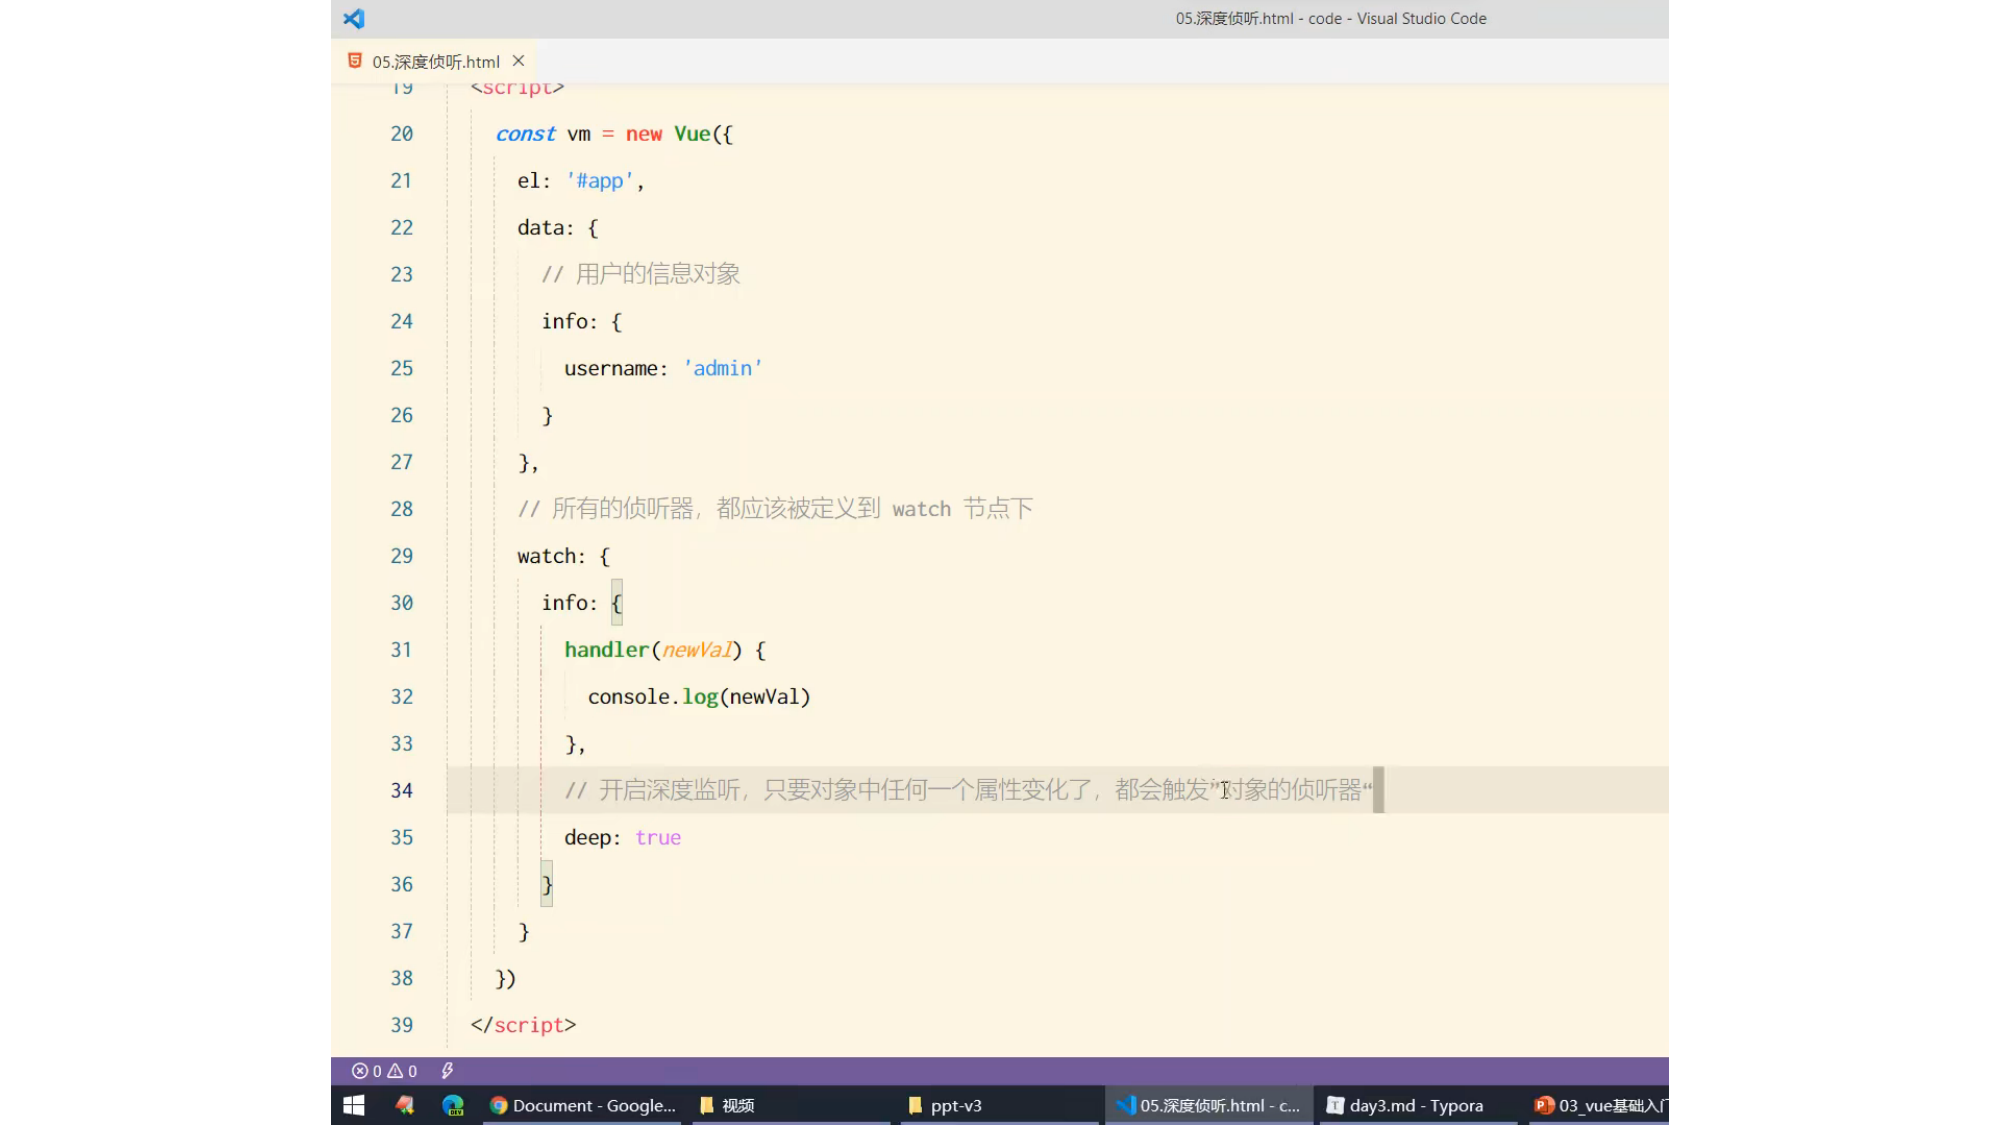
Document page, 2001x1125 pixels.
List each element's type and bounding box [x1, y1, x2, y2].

picture [331, 0, 1669, 1125]
